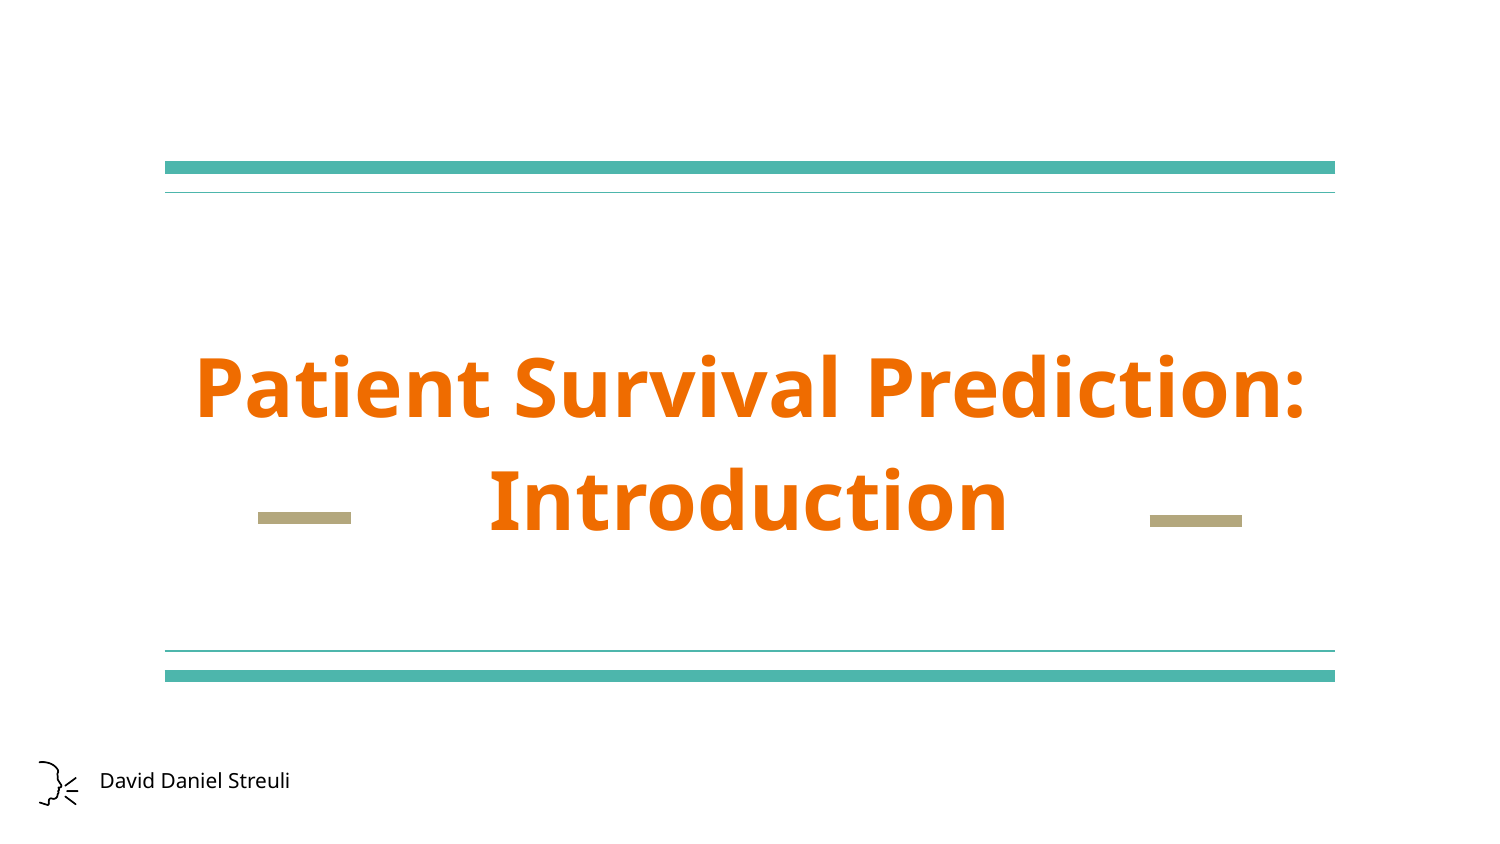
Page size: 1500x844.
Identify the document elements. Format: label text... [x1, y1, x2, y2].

picture [36, 761, 81, 806]
title Patient Survival Prediction: Introduction [164, 287, 1336, 563]
text_box David Daniel Streuli [84, 755, 398, 806]
